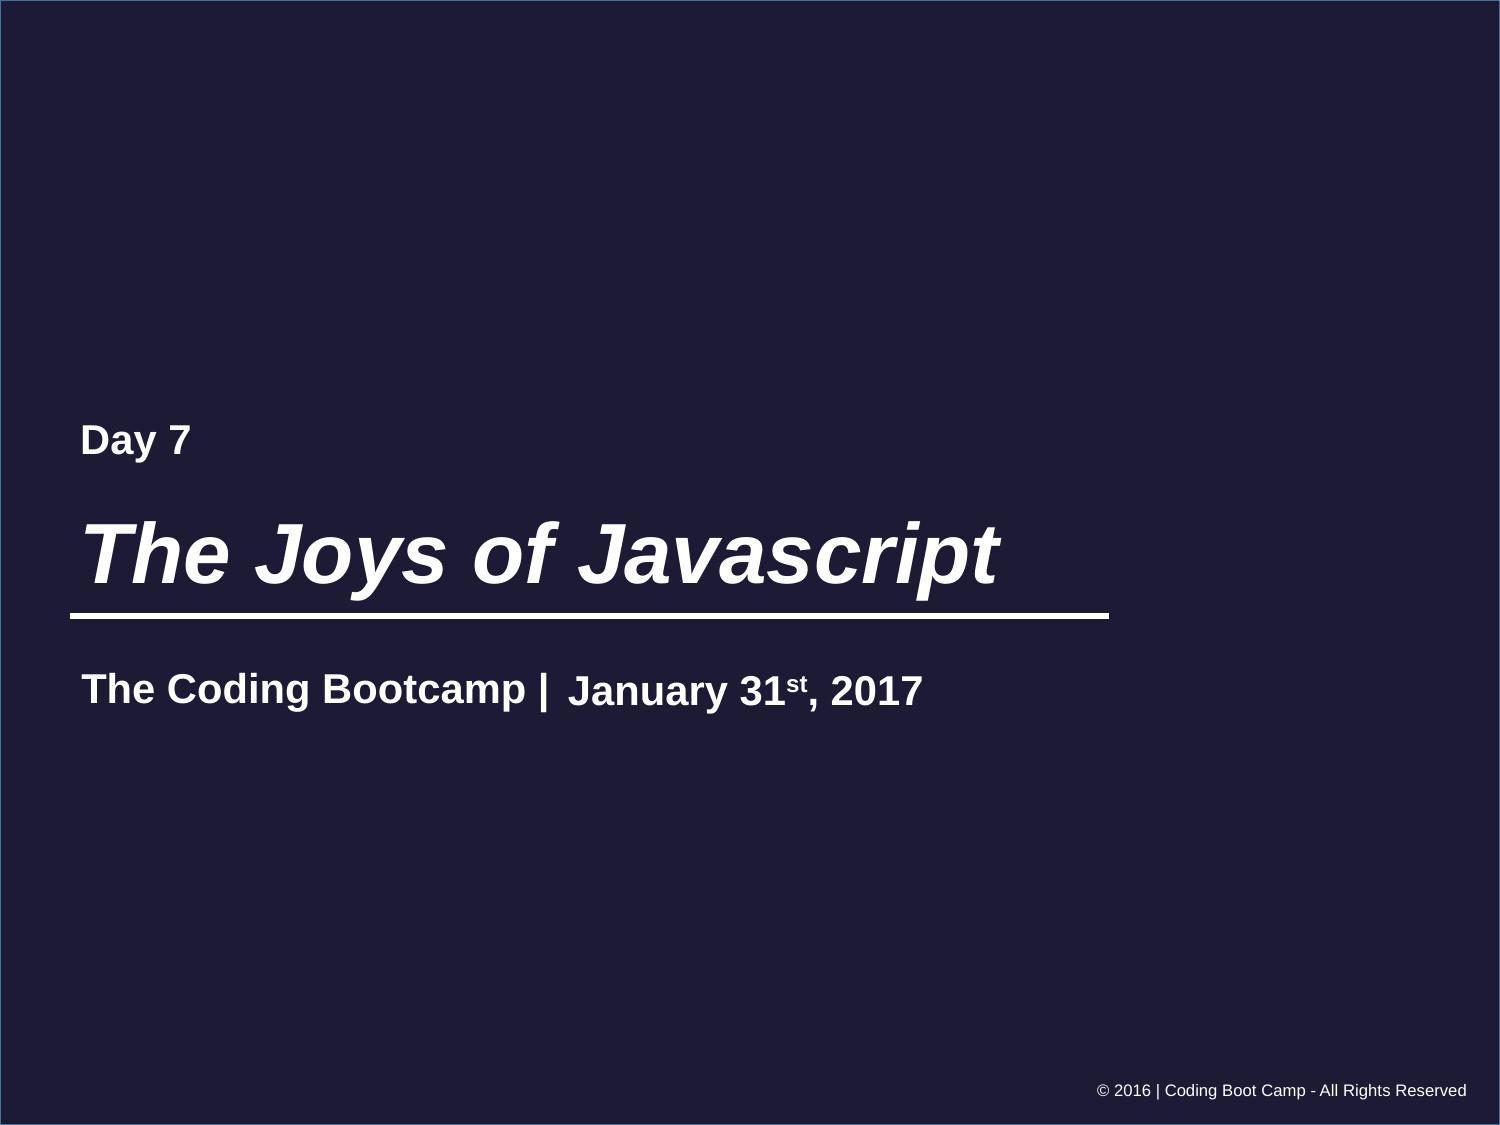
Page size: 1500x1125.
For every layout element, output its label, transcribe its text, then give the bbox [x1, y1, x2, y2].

title The Joys of Javascript [64, 484, 1415, 628]
list January 31st, 2017 [552, 661, 1113, 725]
list Day 7 [65, 410, 509, 474]
